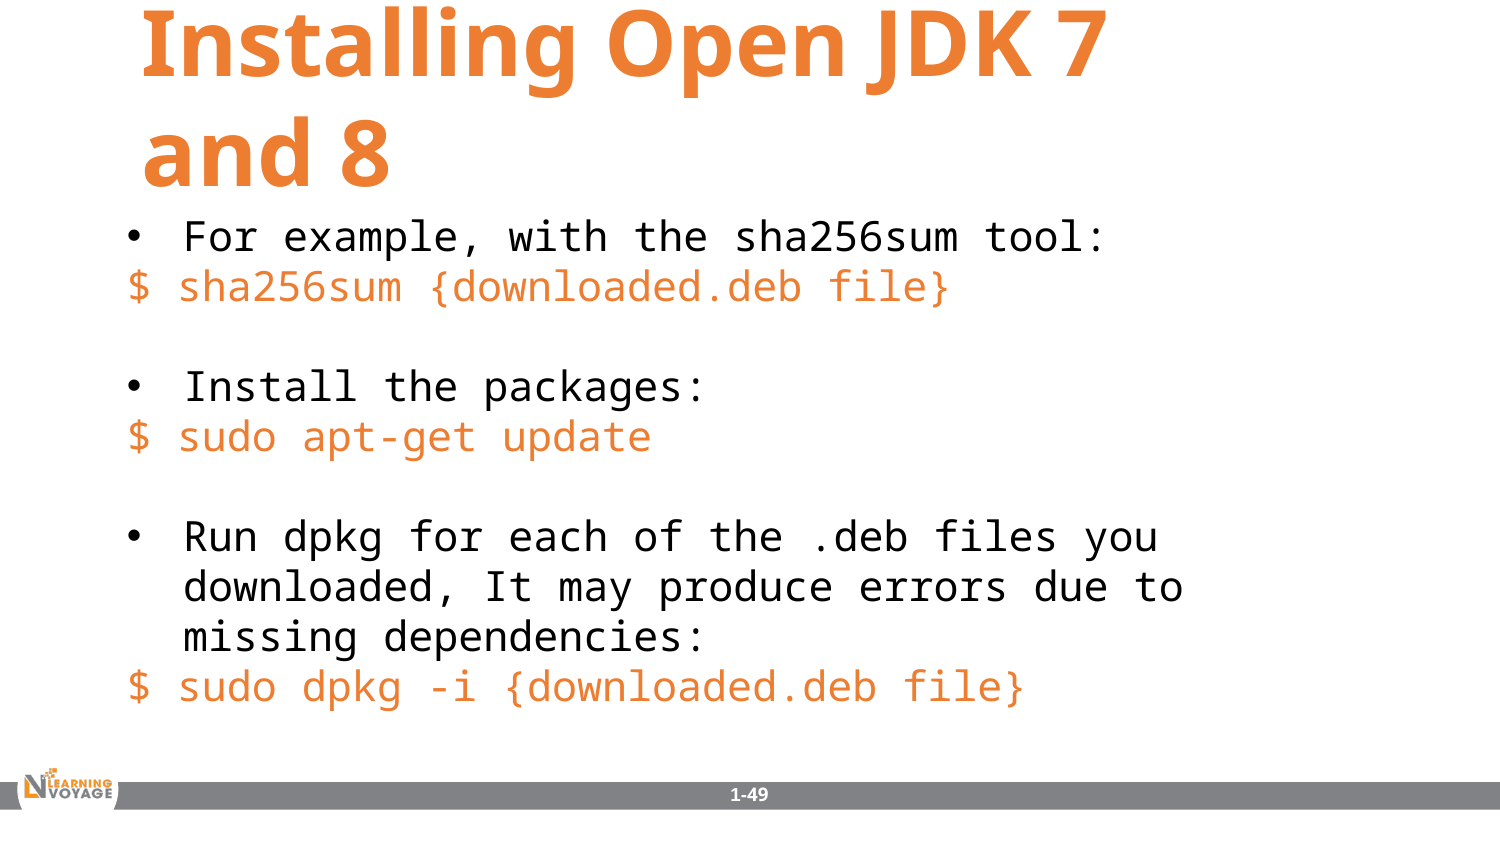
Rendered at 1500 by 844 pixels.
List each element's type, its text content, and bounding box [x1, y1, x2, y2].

slide_number 1-49 [692, 770, 784, 821]
text_box Installing Open JDK 7 and 8 [126, 37, 1329, 153]
text_box For example, with the sha256sum tool: $ sha256sum {downloaded.deb file} Install the packages: $ sudo apt-get update Run dpkg for each of the .deb files you downloaded, It may produce errors due to missing dependencies: $ sudo dpkg -i {downloaded.deb file} [126, 207, 1373, 710]
picture [0, 706, 144, 844]
